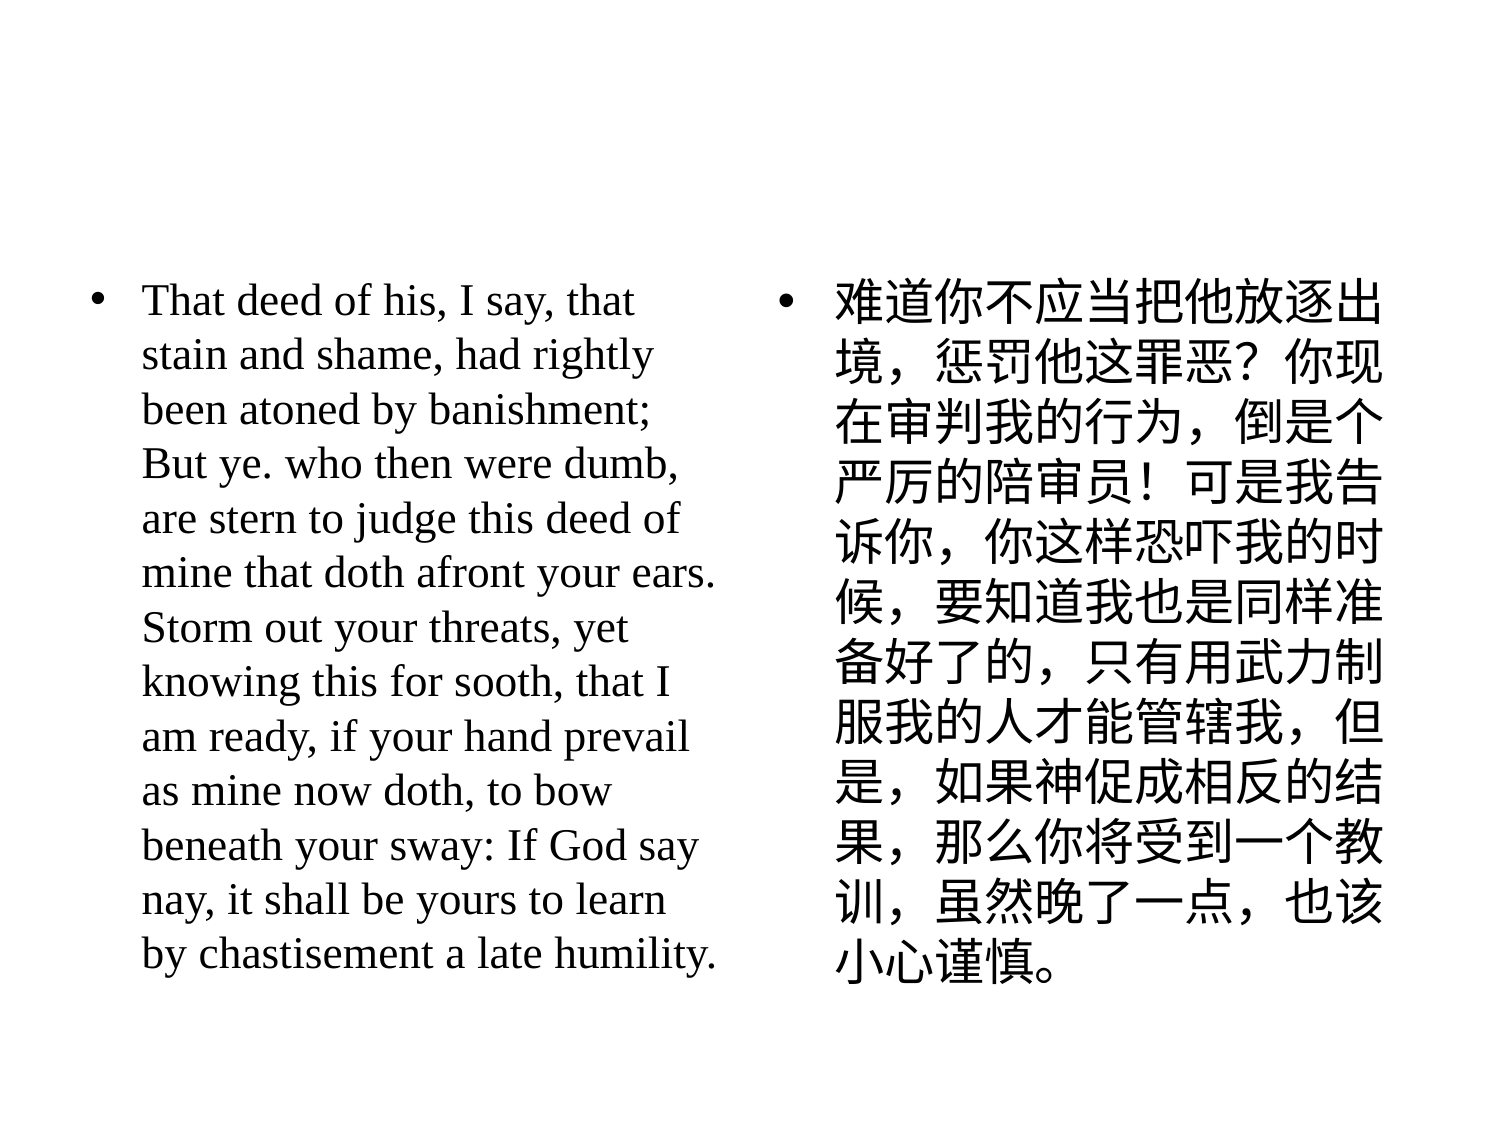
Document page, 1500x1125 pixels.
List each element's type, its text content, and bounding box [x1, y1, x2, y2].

list 难道你不应当把他放逐出境，惩罚他这罪恶？你现在审判我的行为，倒是个严厉的陪审员！可是我告诉你，你这样恐吓我的时候，要知道我也是同样准备好了的，只有用武力制服我的人才能管辖我，但是，如果神促成相反的结果，那么你将受到一个教训，虽然晚了一点，也该小心谨慎。 [762, 262, 1425, 1005]
list That deed of his, I say, that stain and shame, had rightly been atoned by banishment; But ye. who then were dumb, are stern to judge this deed of mine that doth afront your ears. Storm out your threats, yet knowing this for sooth, that I am ready, if your hand prevail as mine now doth, to bow beneath your sway: If God say nay, it shall be yours to learn by chastisement a late humility. [75, 262, 738, 1005]
